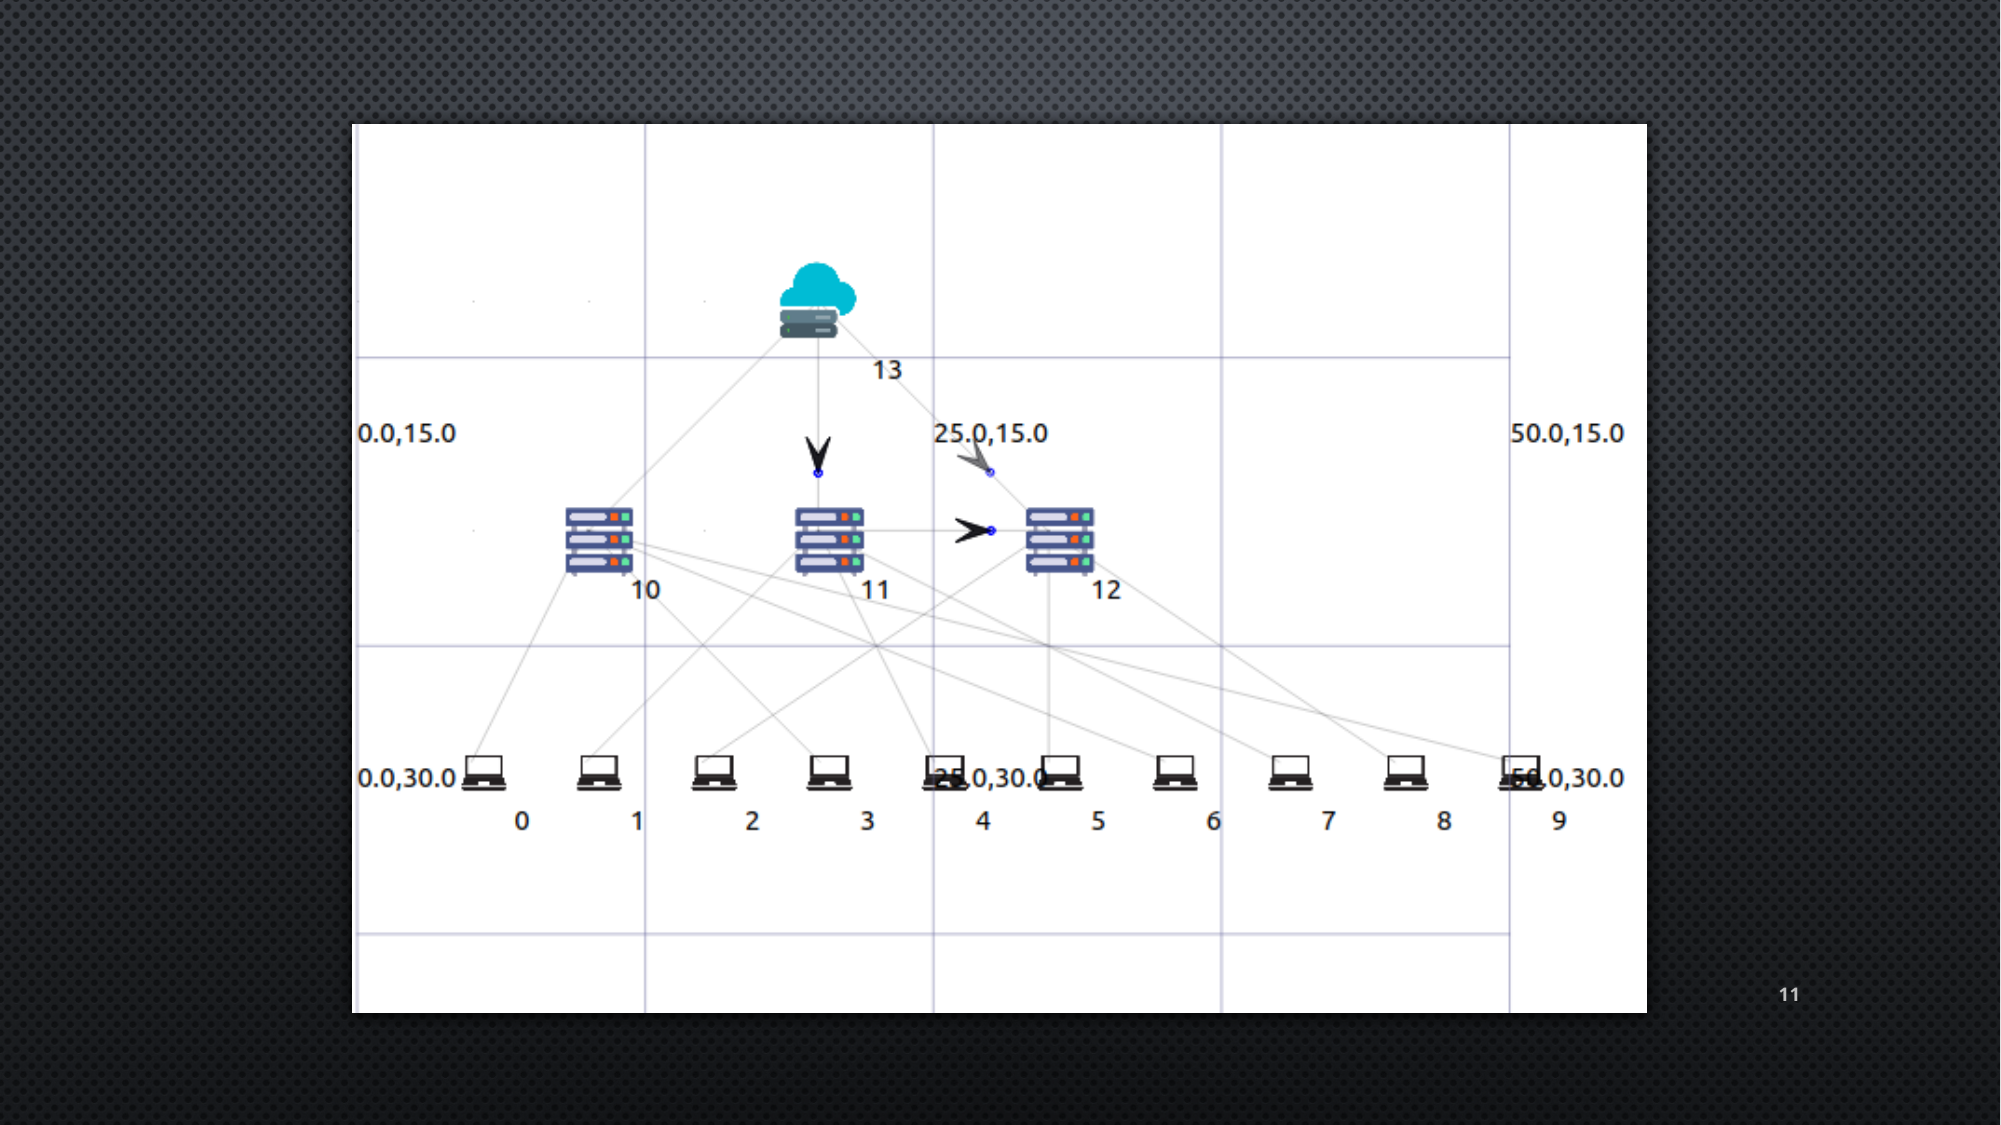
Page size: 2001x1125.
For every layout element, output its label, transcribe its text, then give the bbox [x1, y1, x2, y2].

slide_number 11 [1724, 965, 1816, 1025]
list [352, 124, 1647, 1013]
